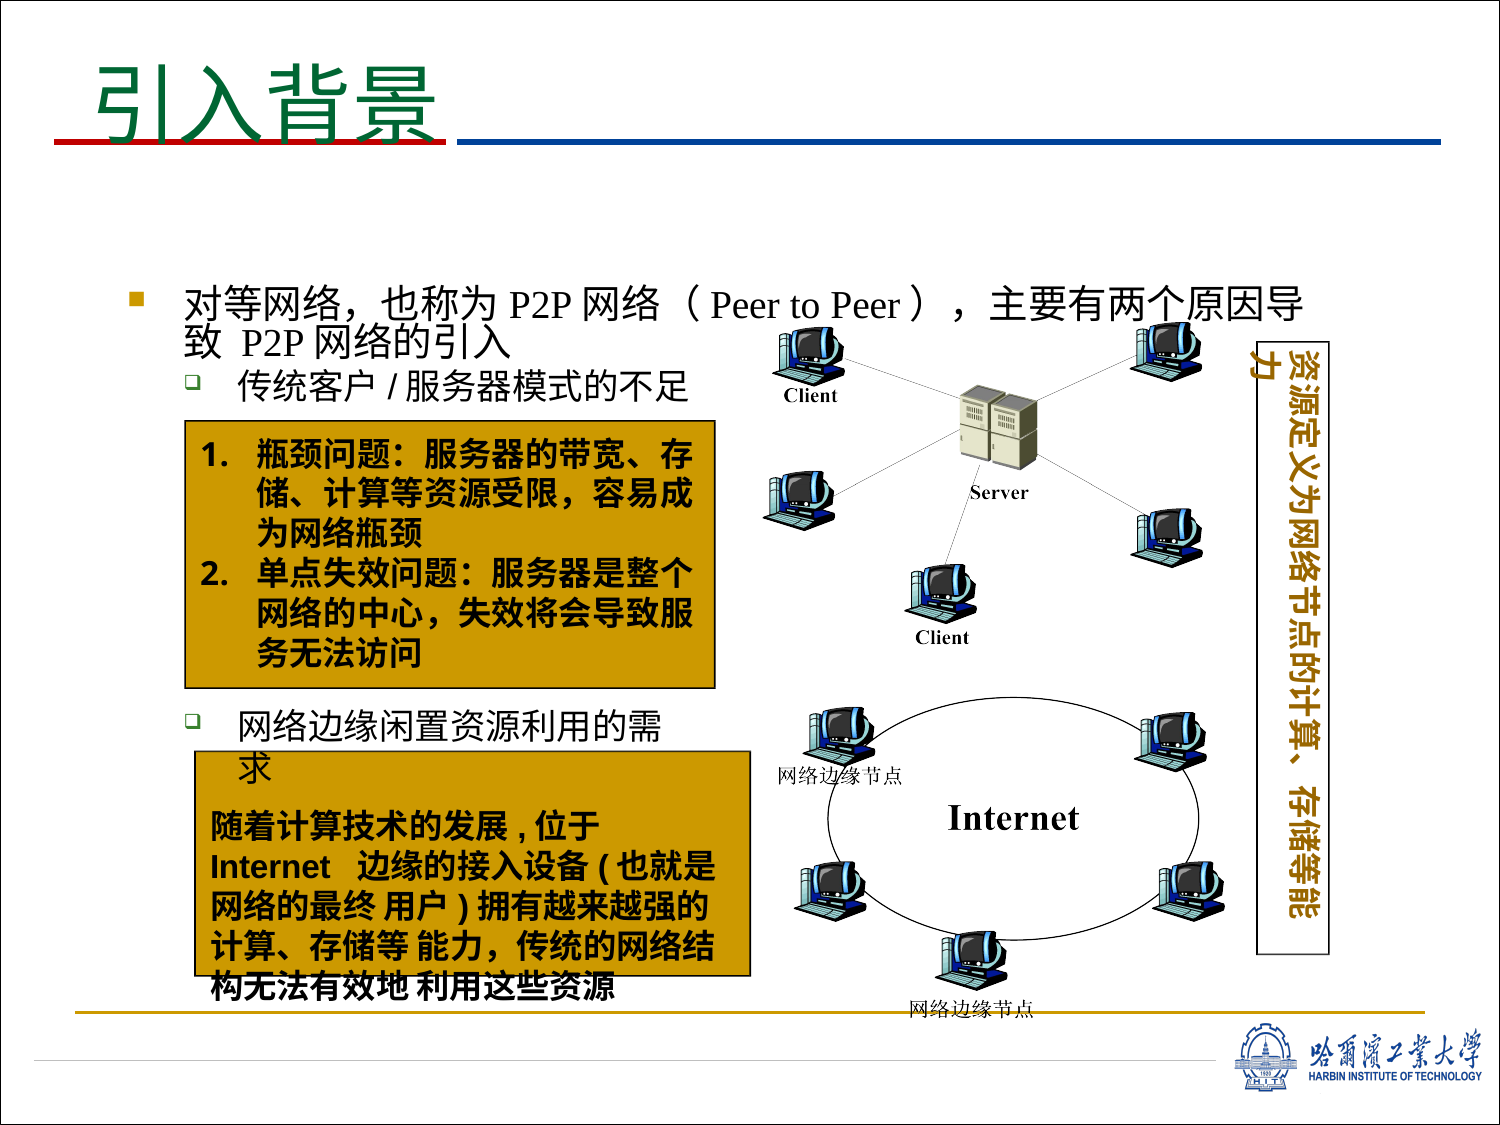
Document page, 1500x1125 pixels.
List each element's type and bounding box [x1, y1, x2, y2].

text_box [0, 0, 1500, 1125]
